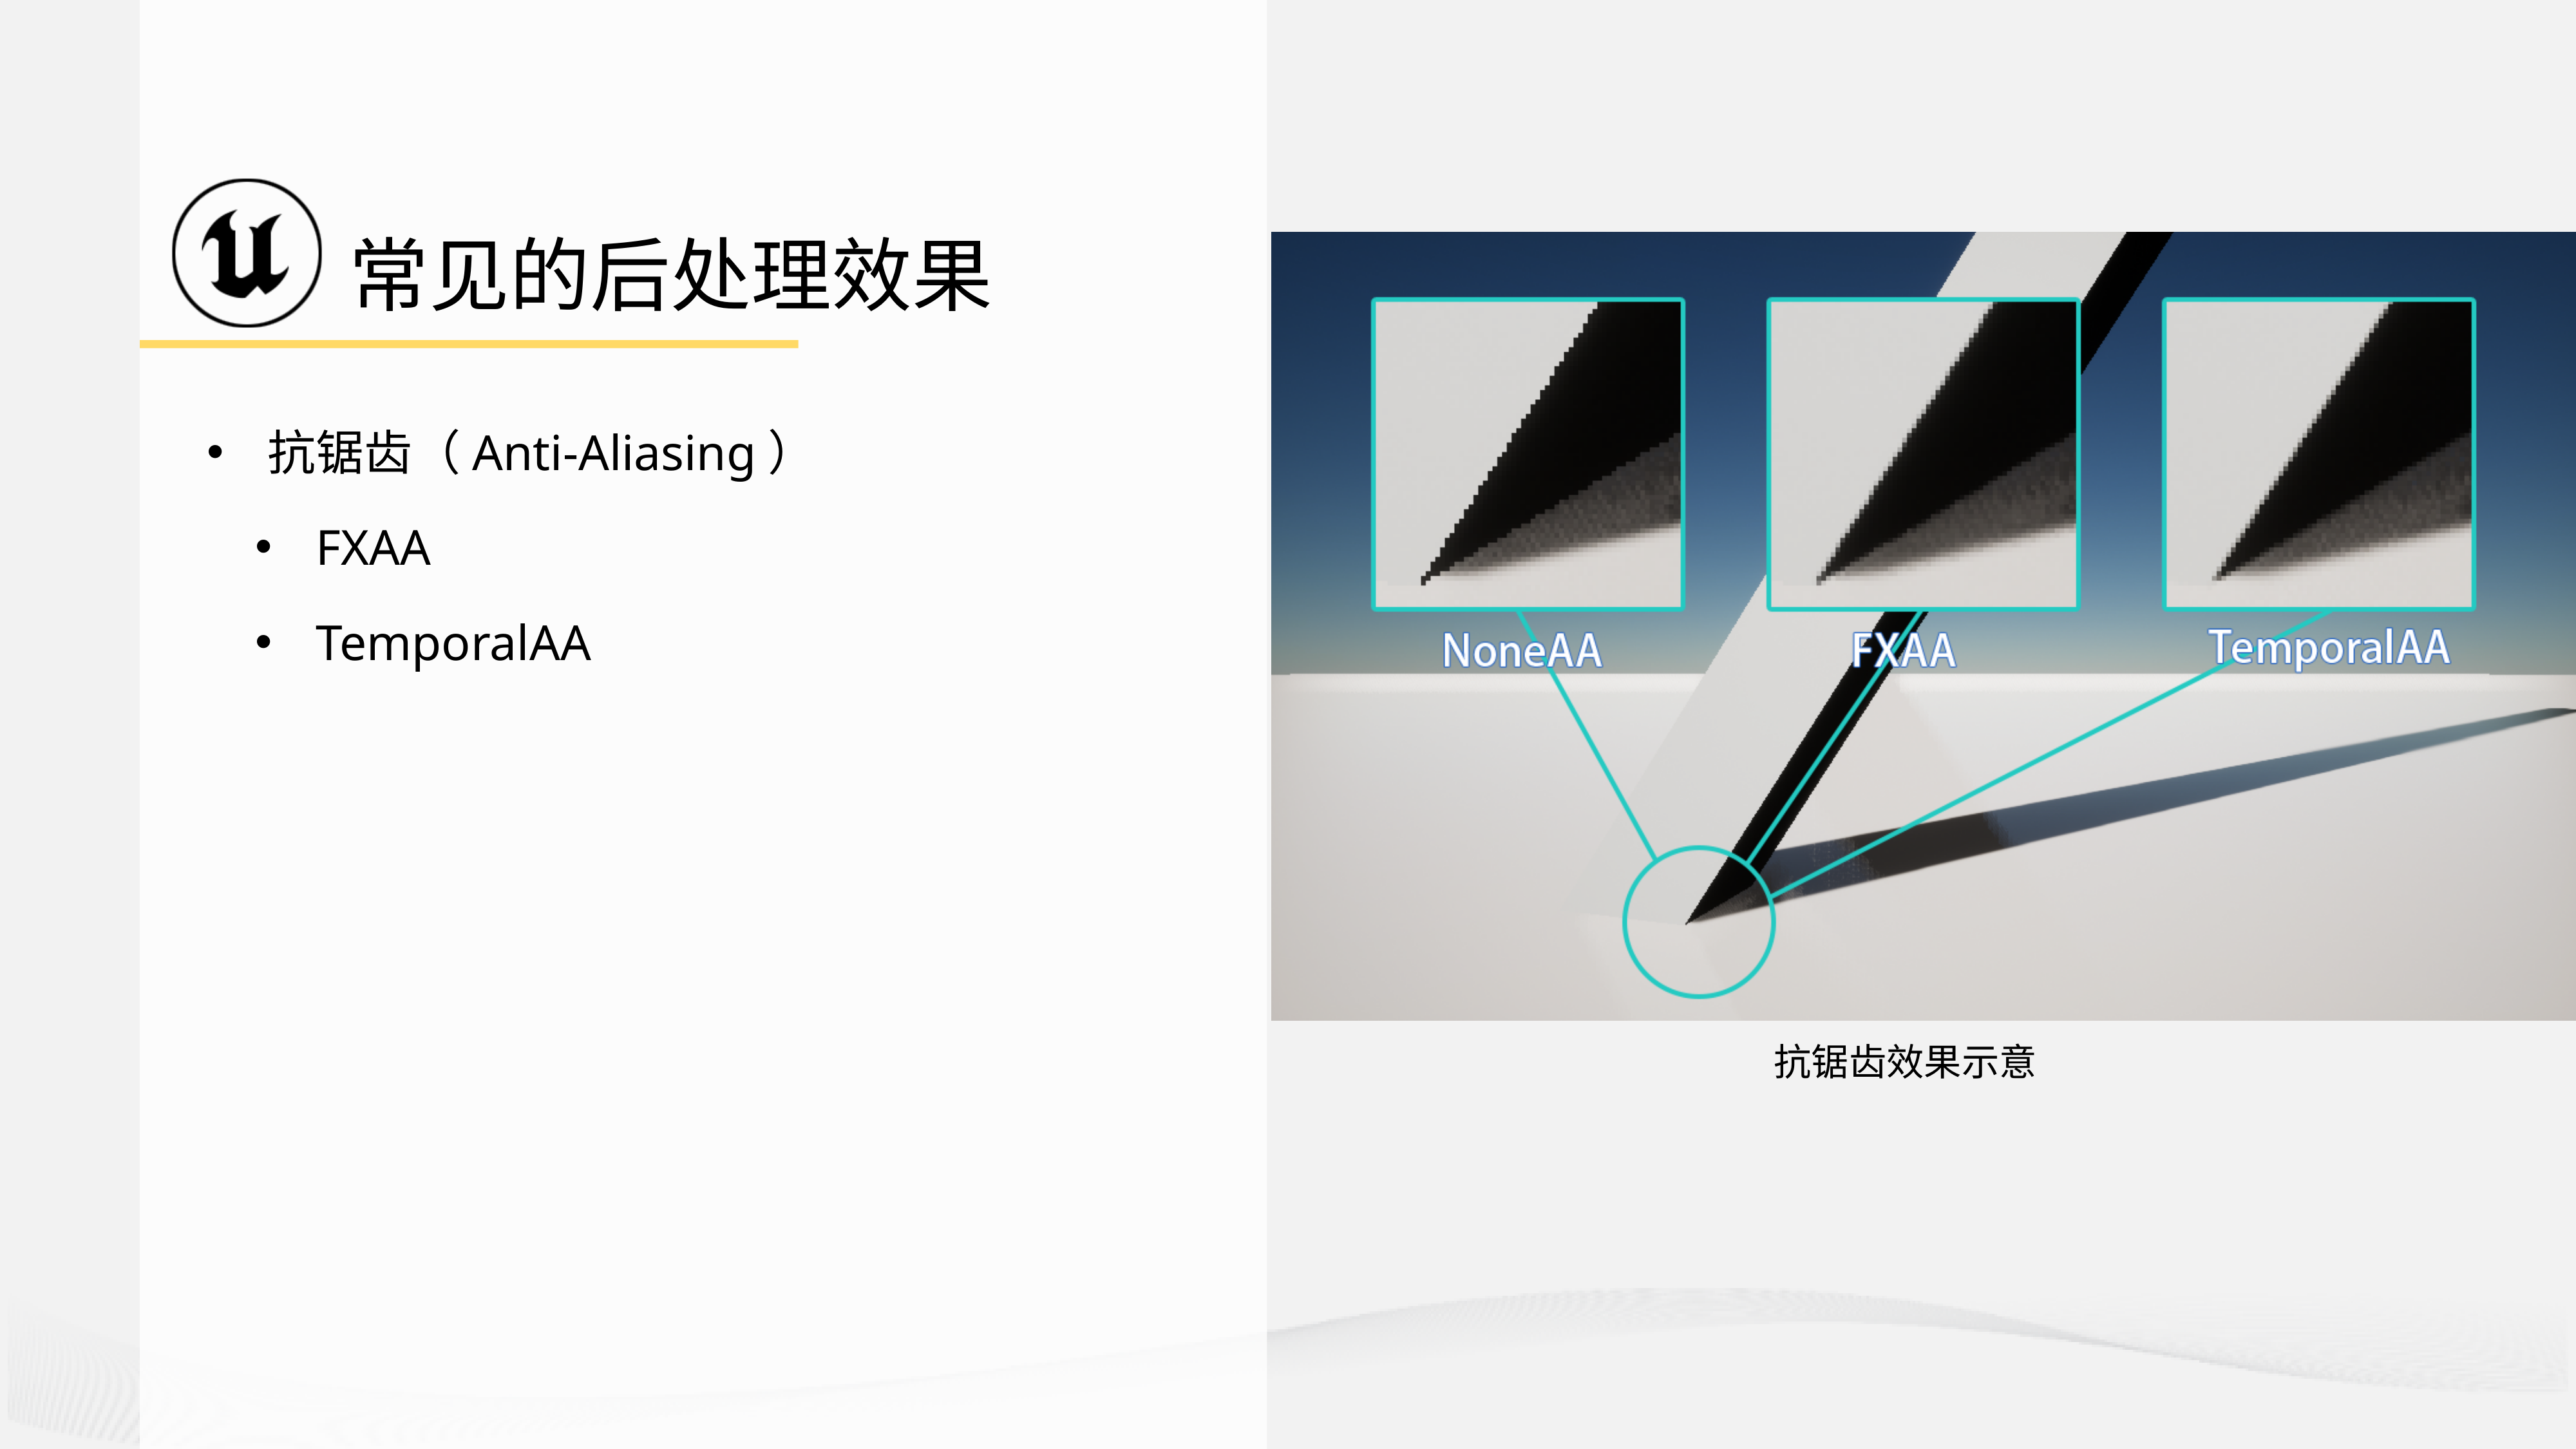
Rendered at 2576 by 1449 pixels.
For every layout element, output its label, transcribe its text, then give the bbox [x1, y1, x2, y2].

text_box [139, 0, 1267, 1449]
picture [170, 176, 323, 330]
text_box 抗锯齿效果示意 [1636, 1032, 2175, 1089]
picture [1271, 231, 2576, 1021]
